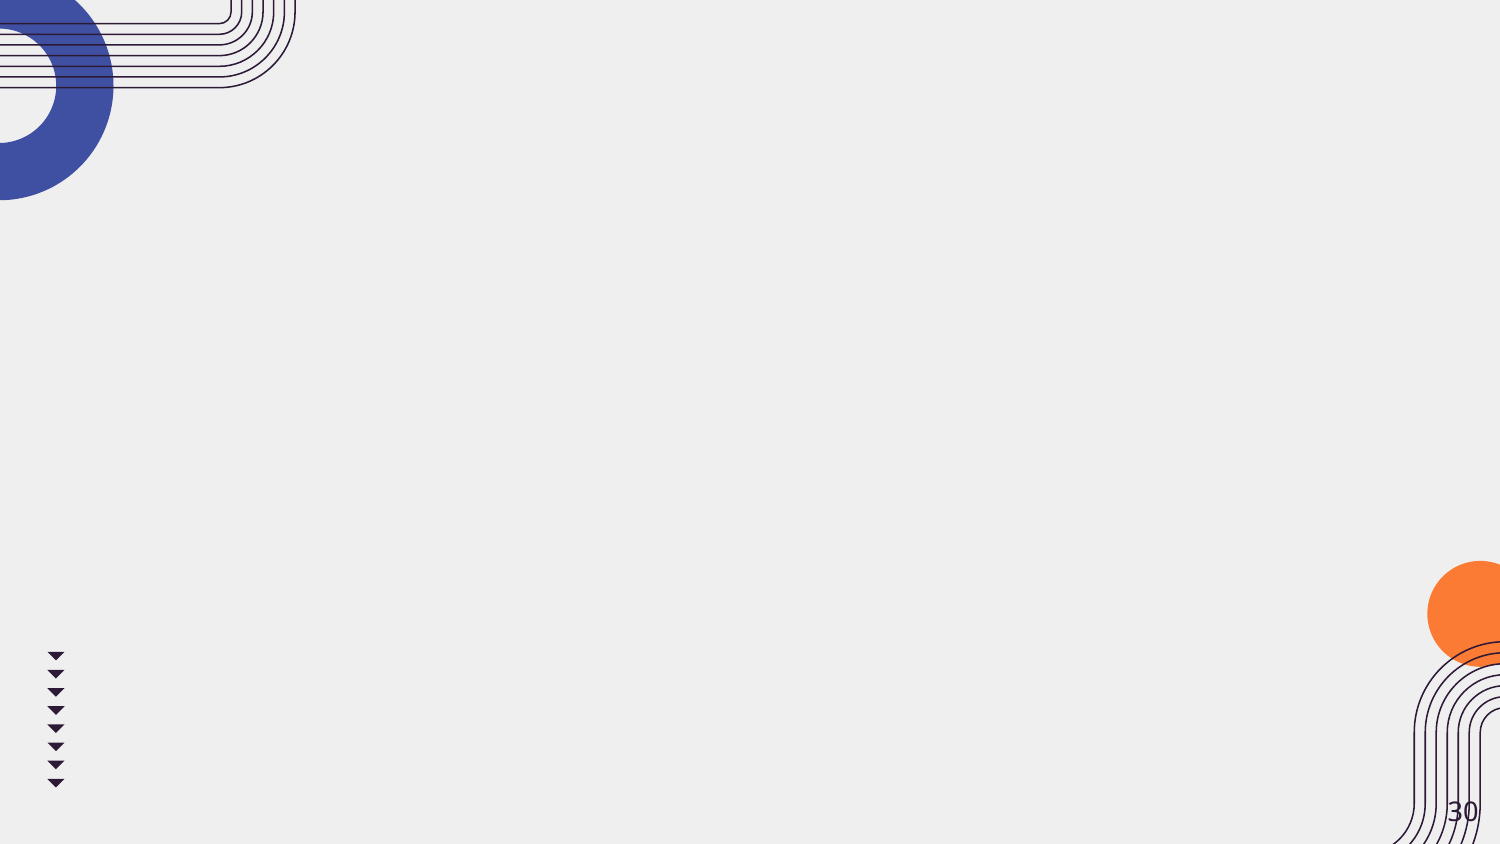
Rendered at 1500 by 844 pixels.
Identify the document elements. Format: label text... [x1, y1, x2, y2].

slide_number 30 [1403, 779, 1494, 844]
